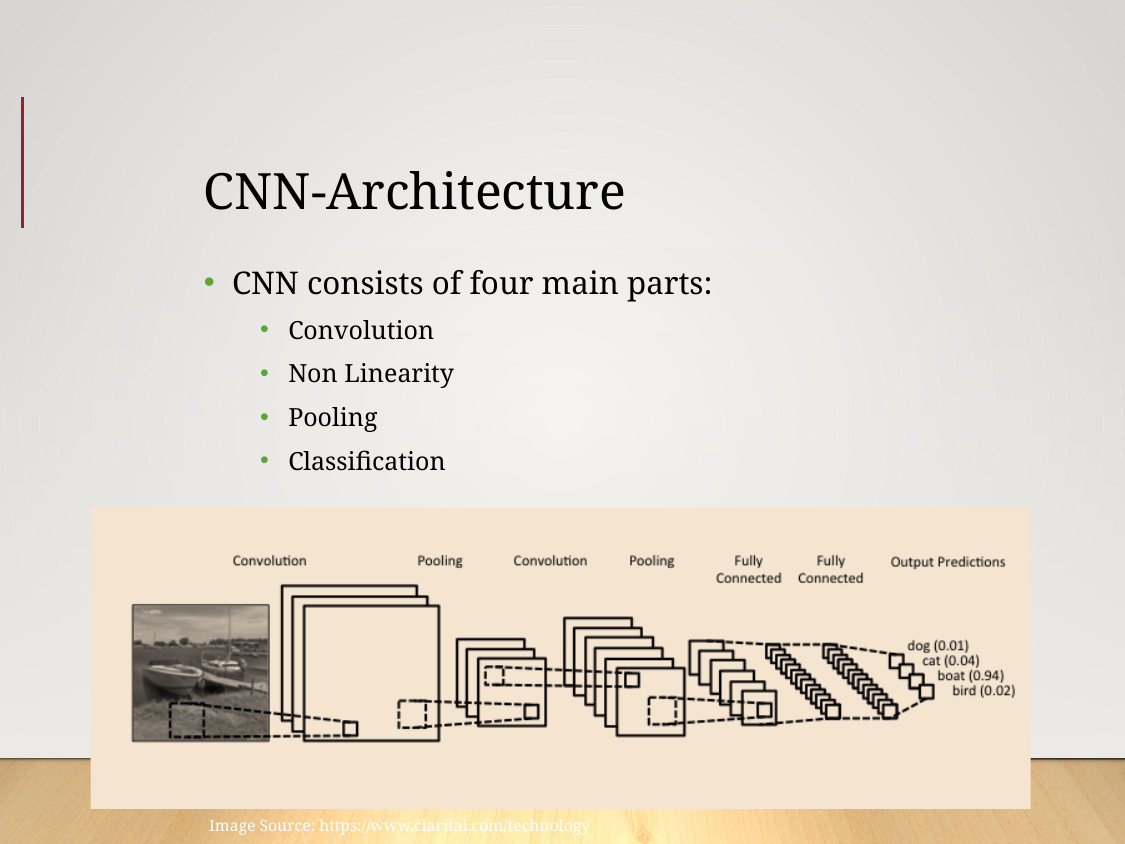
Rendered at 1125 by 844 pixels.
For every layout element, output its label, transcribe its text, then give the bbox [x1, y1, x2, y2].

title CNN-Architecture [188, 98, 987, 229]
text_box Image Source: https://www.clarifai.com/technology [194, 810, 606, 843]
picture [0, 508, 1125, 844]
list CNN consists of four main parts: Convolution Non Linearity Pooling Classification [188, 247, 987, 508]
